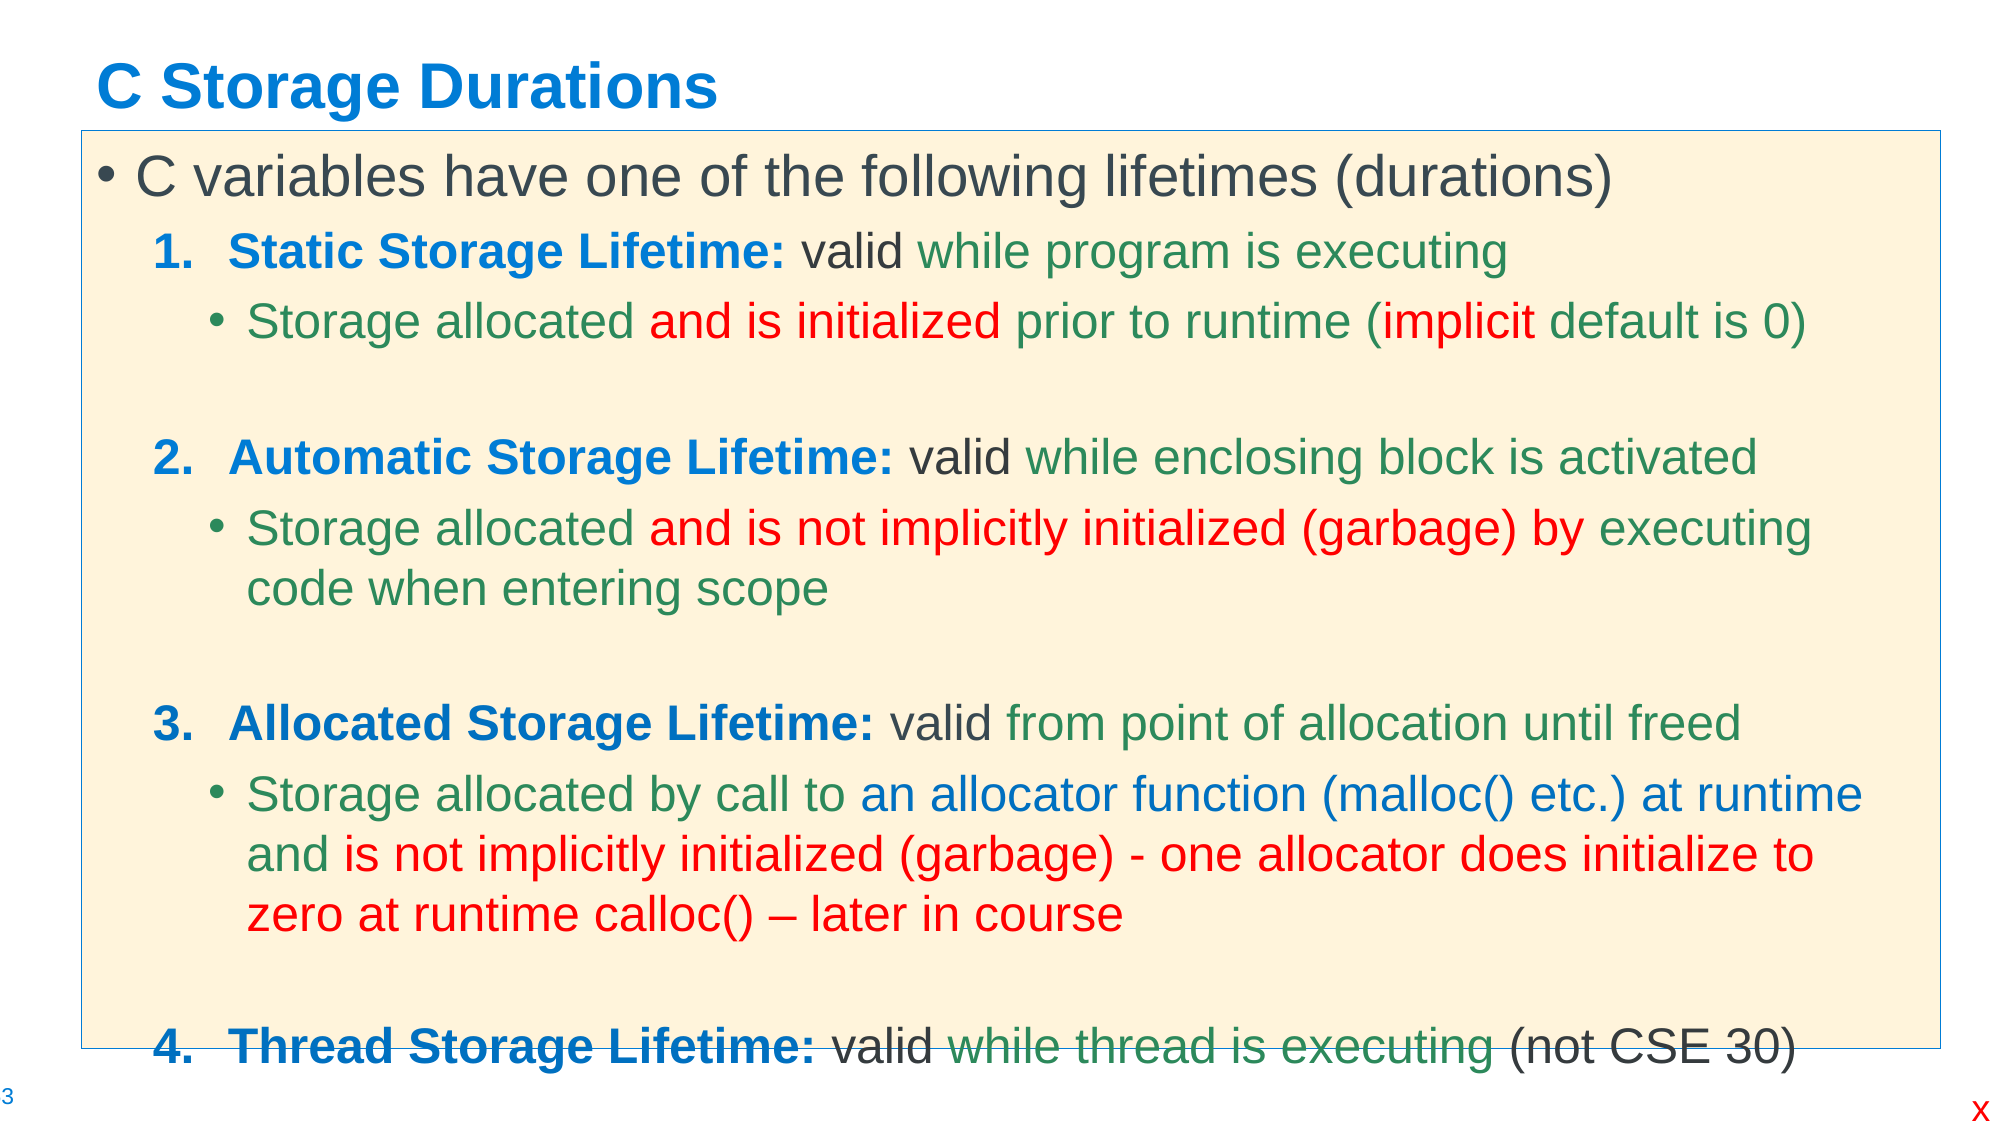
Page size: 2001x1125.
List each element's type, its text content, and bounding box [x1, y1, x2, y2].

text_box x [1956, 1076, 2000, 1125]
title C Storage Durations [81, 13, 1807, 131]
list C variables have one of the following lifetimes (durations) Static Storage Lifetime: valid while program is executing Storage allocated and is initialized prior to runtime (implicit default is 0) Automatic Storage Lifetime: valid while enclosing block is activated Storage allocated and is not implicitly initialized (garbage) by executing code when entering scope Allocated Storage Lifetime: valid from point of allocation until freed Storage allocated by call to an allocator function (malloc() etc.) at runtime and is not implicitly initialized (garbage) - one allocator does initialize to zero at runtime calloc() – later in course Thread Storage Lifetime: valid while thread is executing (not CSE 30) [81, 130, 1941, 1049]
